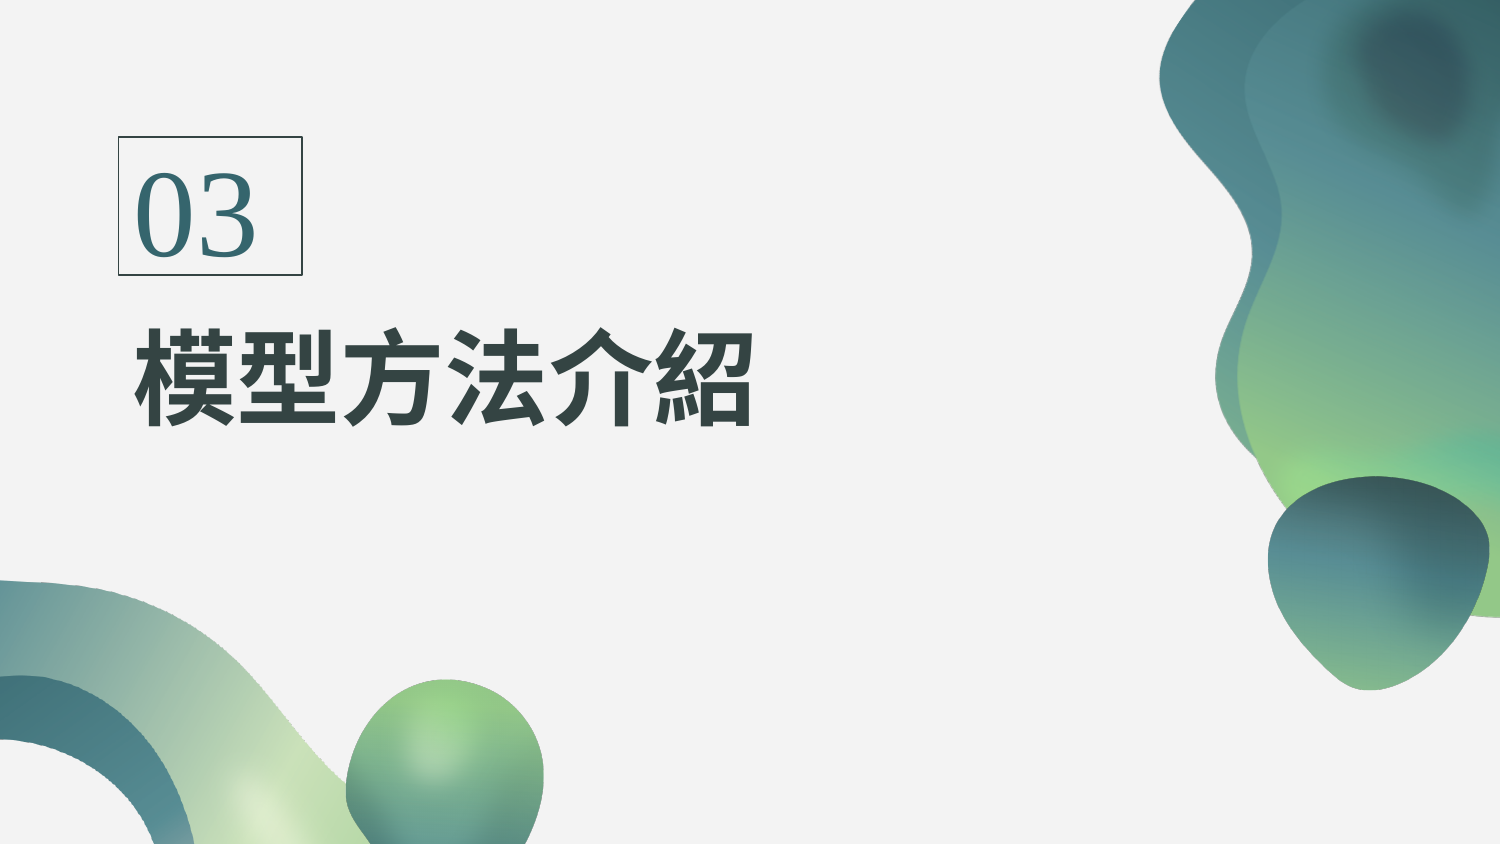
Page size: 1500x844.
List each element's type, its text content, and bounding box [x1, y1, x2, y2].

title 模型方法介紹 [117, 298, 926, 580]
picture [976, 0, 1500, 691]
title 03 [118, 136, 303, 276]
picture [0, 556, 766, 844]
